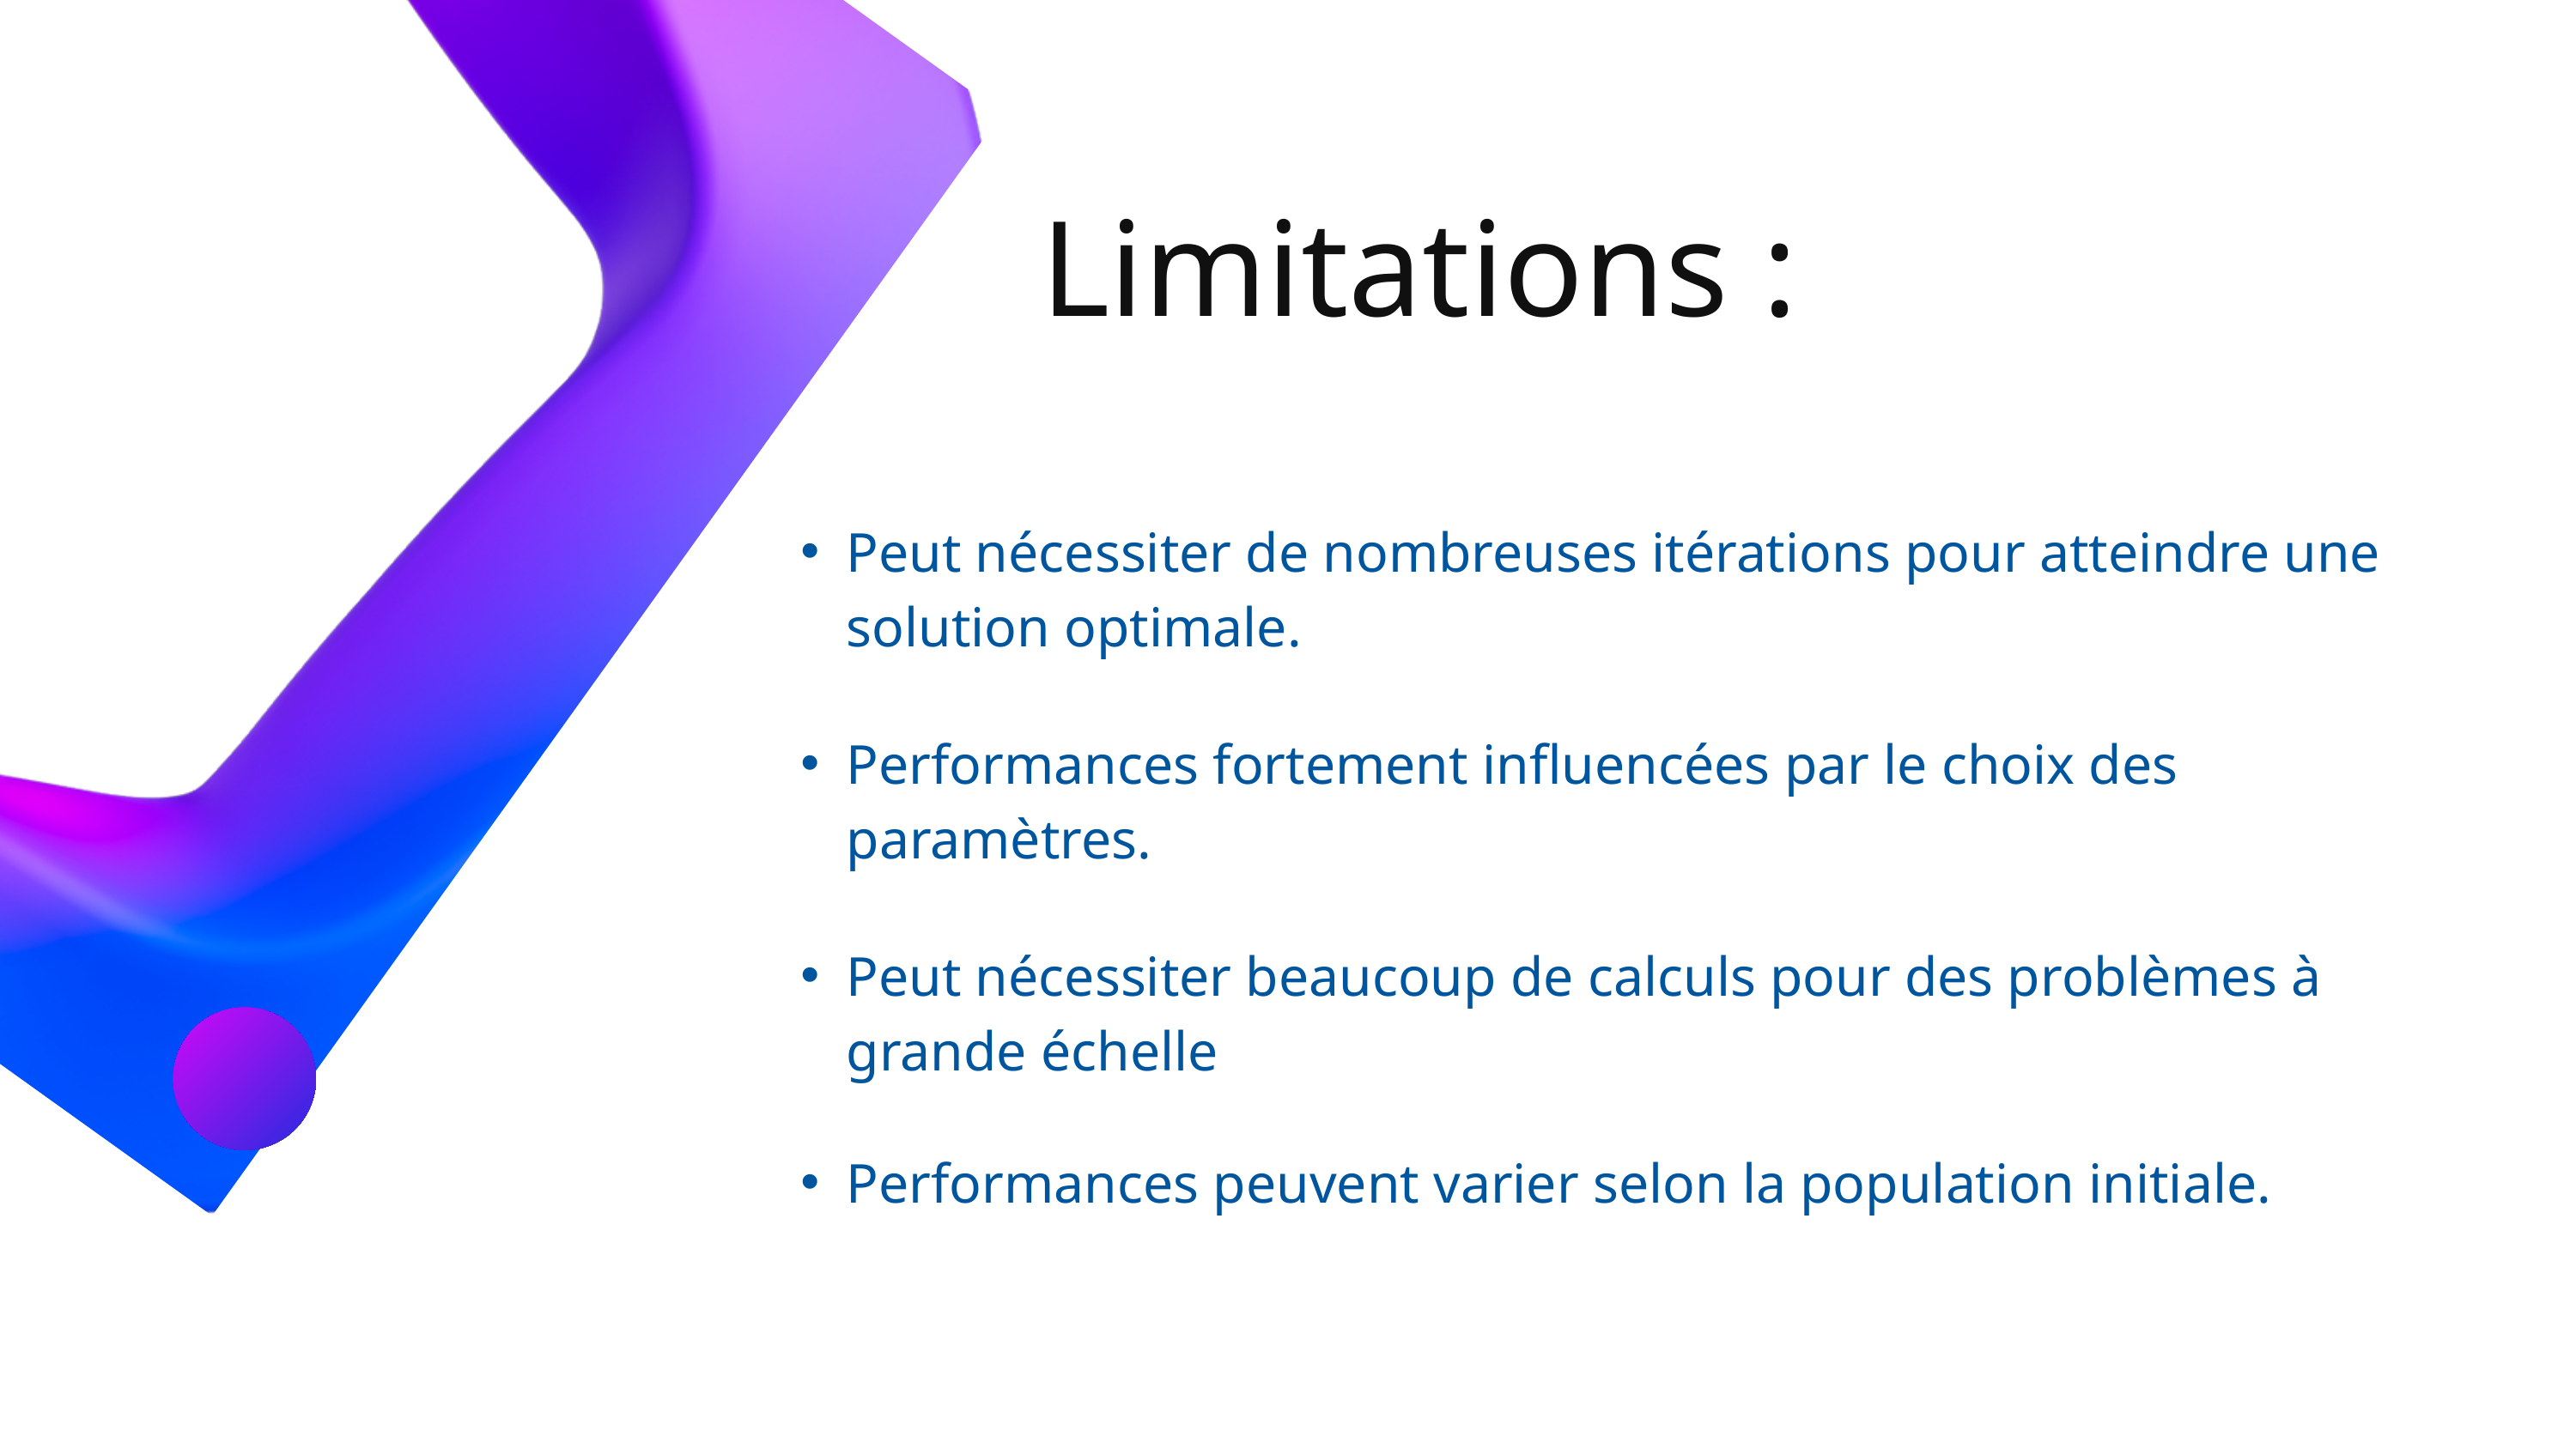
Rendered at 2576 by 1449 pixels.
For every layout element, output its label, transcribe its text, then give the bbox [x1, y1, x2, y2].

text_box Performances fortement influencées par le choix des paramètres. [755, 719, 2464, 870]
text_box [173, 1007, 317, 1151]
text_box Peut nécessiter de nombreuses itérations pour atteindre une solution optimale. [755, 507, 2518, 658]
text_box Peut nécessiter beaucoup de calculs pour des problèmes à grande échelle [755, 931, 2464, 1082]
text_box [0, 0, 1002, 1216]
text_box Limitations : [1041, 185, 2196, 343]
text_box Performances peuvent varier selon la population initiale. [755, 1138, 2576, 1214]
